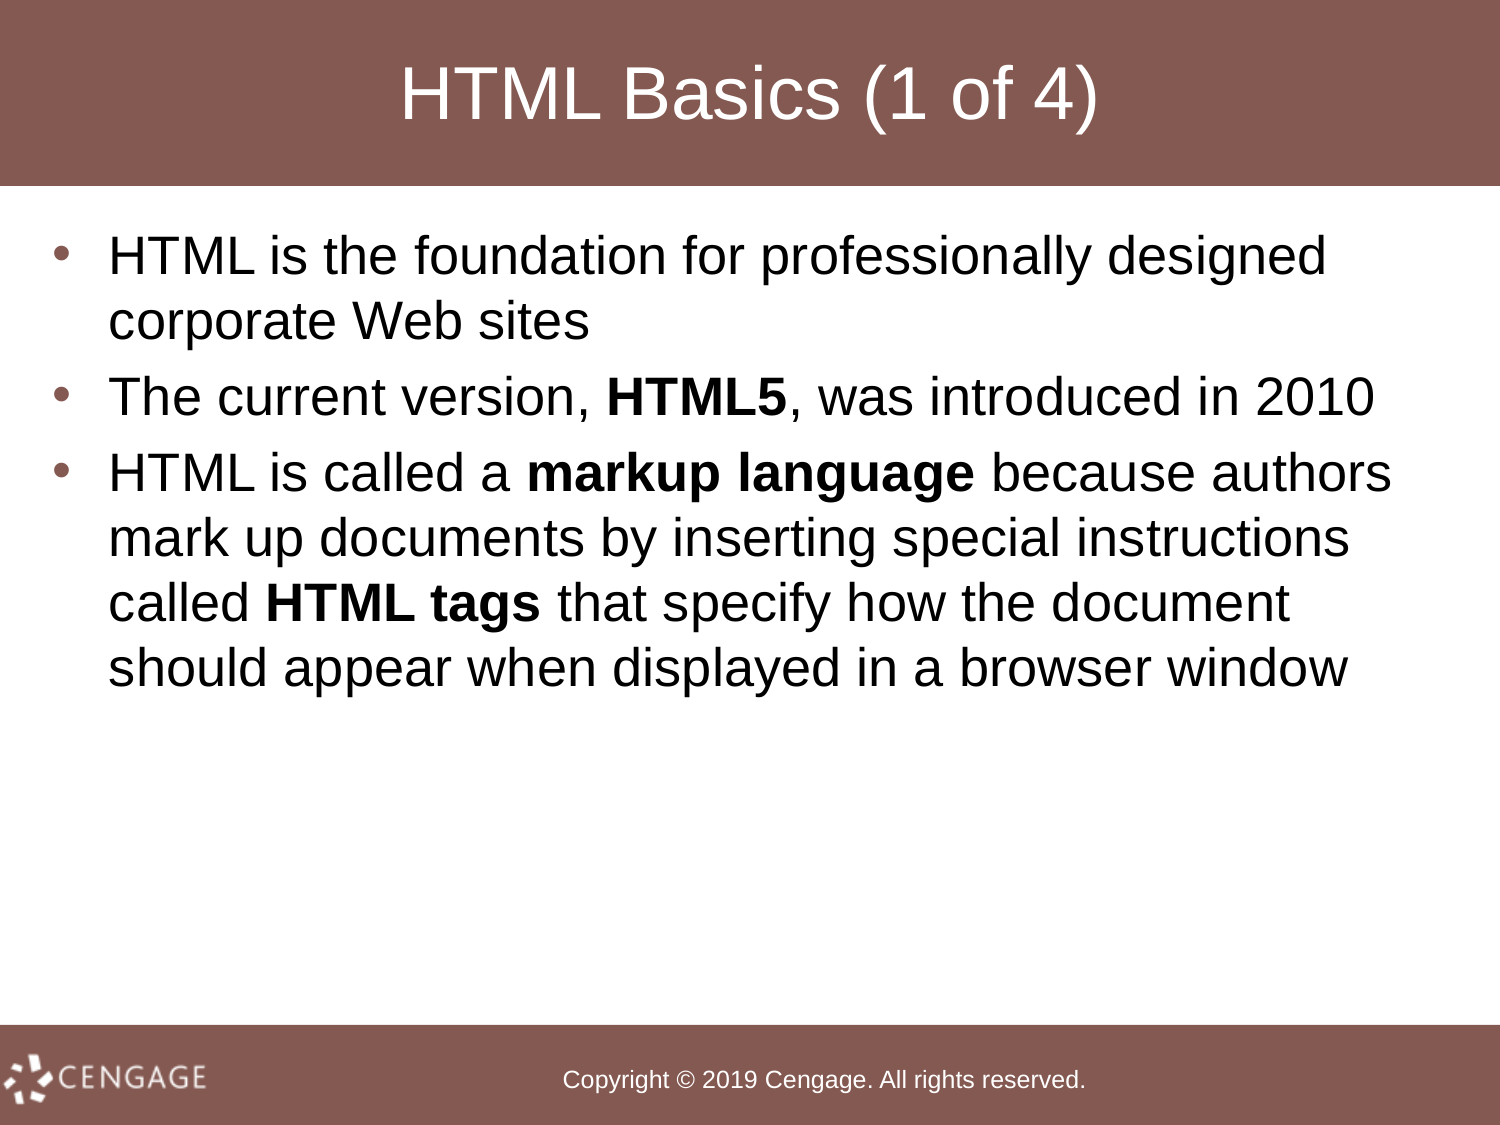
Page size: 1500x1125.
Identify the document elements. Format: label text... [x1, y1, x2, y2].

title HTML Basics (1 of 4) [75, 4, 1425, 175]
list HTML is the foundation for professionally designed corporate Web sites The current version, HTML5, was introduced in 2010 HTML is called a markup language because authors mark up documents by inserting special instructions called HTML tags that specify how the document should appear when displayed in a browser window [37, 212, 1475, 1005]
picture [0, 1051, 211, 1106]
